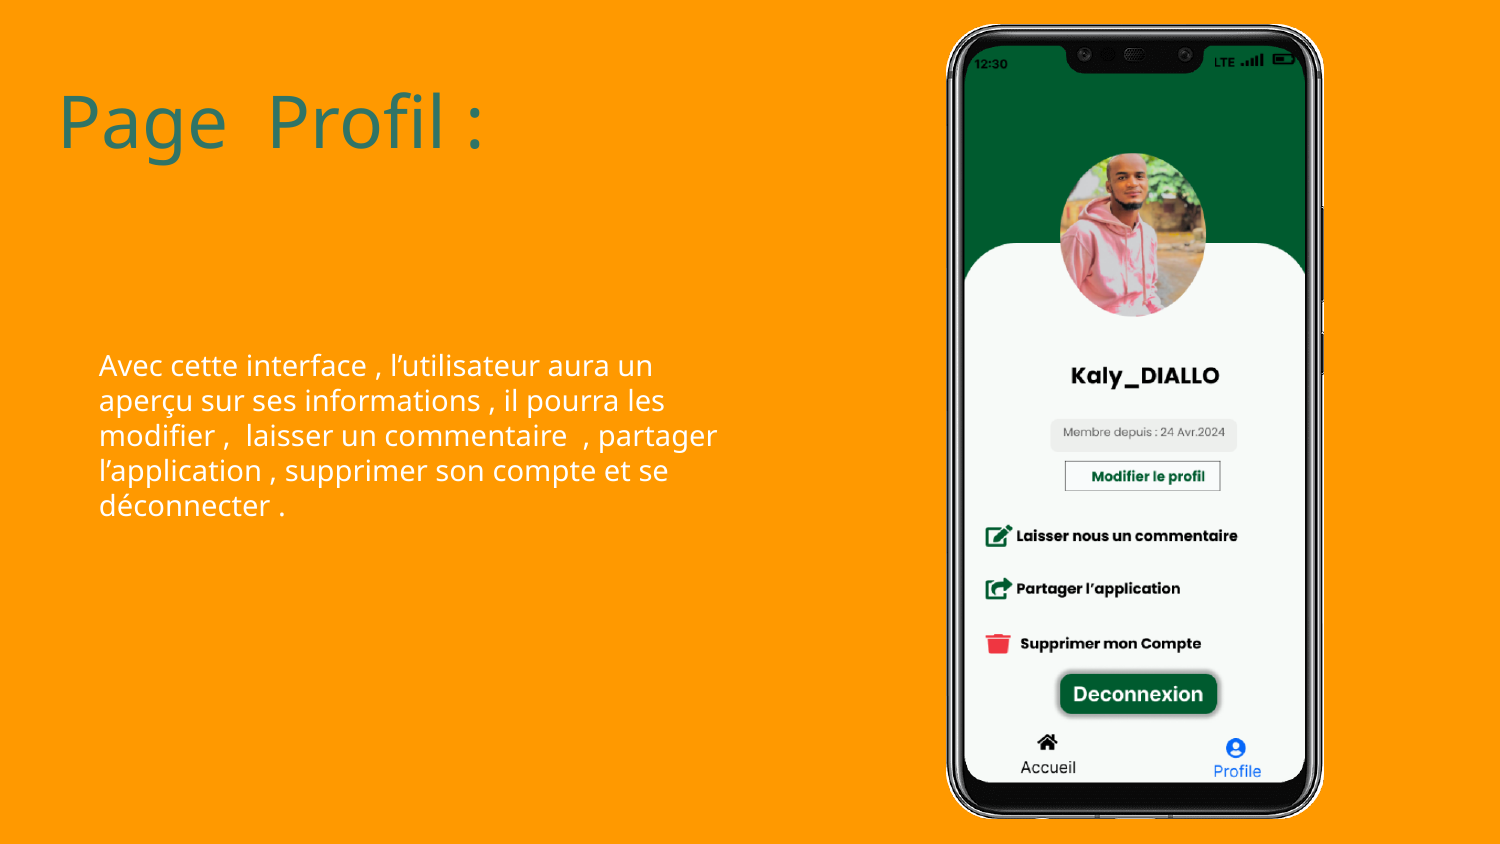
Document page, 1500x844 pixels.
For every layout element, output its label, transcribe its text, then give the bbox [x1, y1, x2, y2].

text_box Avec cette interface , l’utilisateur aura un aperçu sur ses informations , il pourra les modifier , laisser un commentaire , partager l’application , supprimer son compte et se déconnecter . [84, 332, 749, 538]
title Page Profil : [41, 60, 940, 155]
picture [945, 24, 1324, 819]
